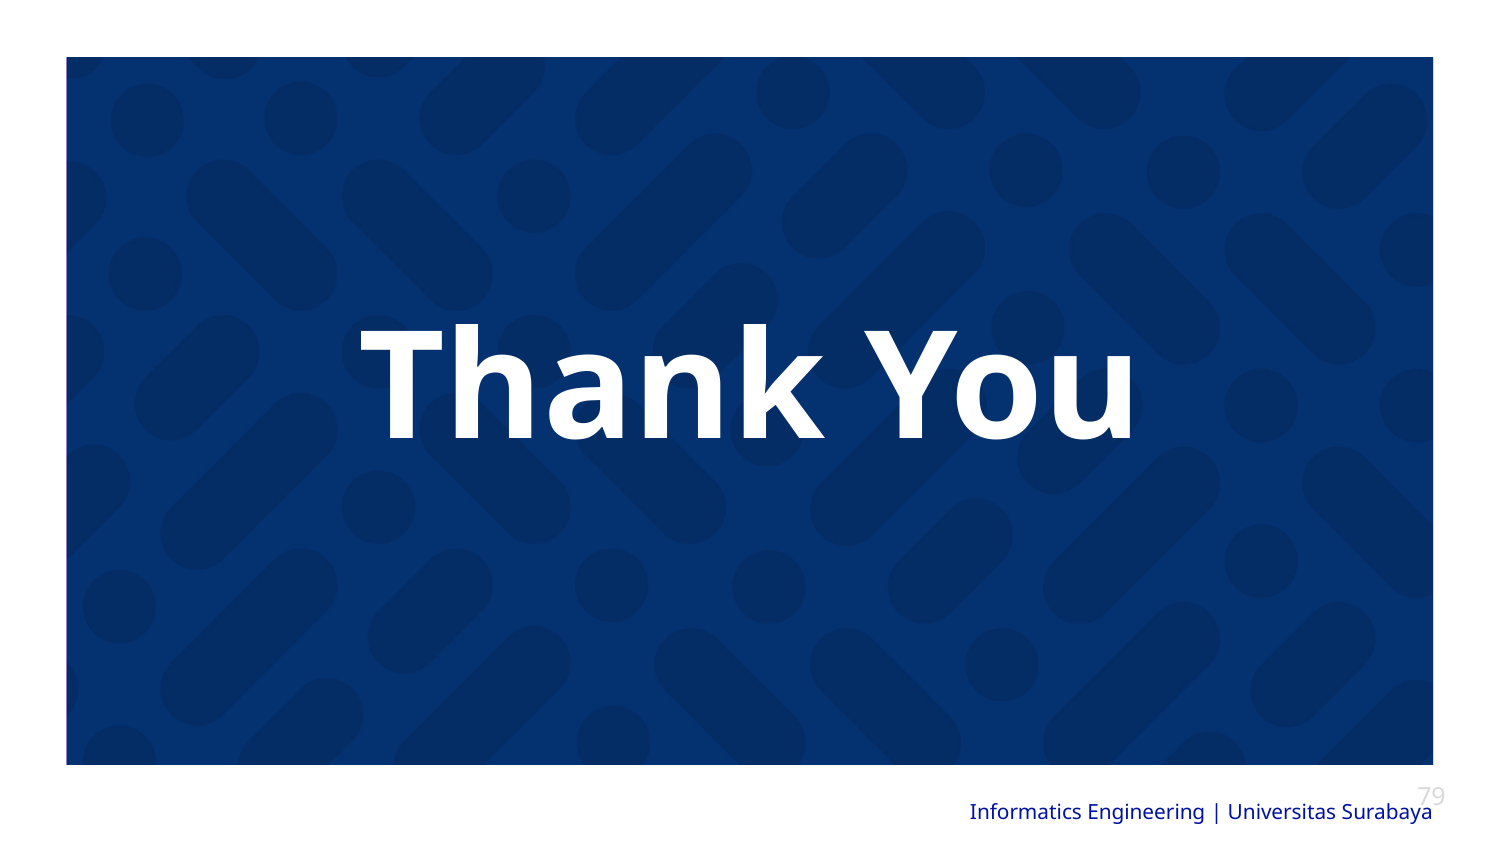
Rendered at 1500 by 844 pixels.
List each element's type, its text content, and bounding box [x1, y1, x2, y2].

text_box Informatics Engineering | Universitas Surabaya [953, 791, 1448, 828]
title Thank You [0, 404, 1500, 484]
slide_number ‹#› [1402, 764, 1493, 830]
picture [66, 484, 1434, 765]
picture [66, 57, 1434, 404]
